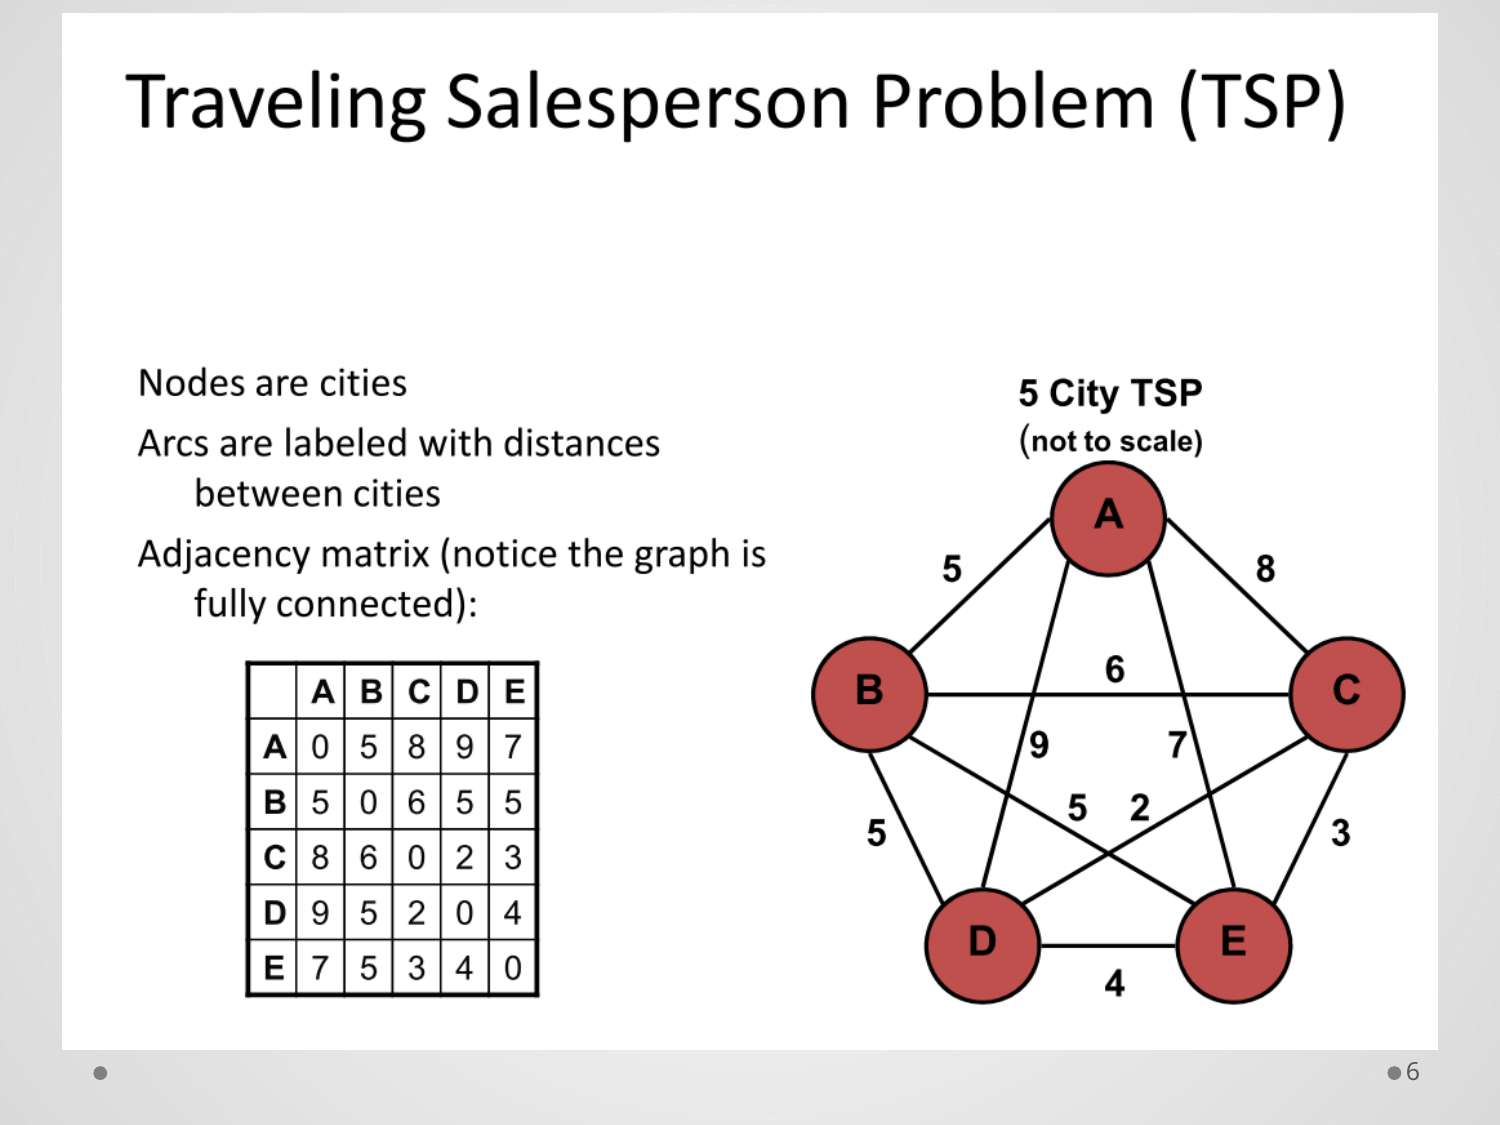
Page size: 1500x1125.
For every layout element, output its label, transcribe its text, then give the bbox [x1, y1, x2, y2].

picture [62, 13, 1438, 1051]
slide_number 6 [1401, 1042, 1494, 1103]
